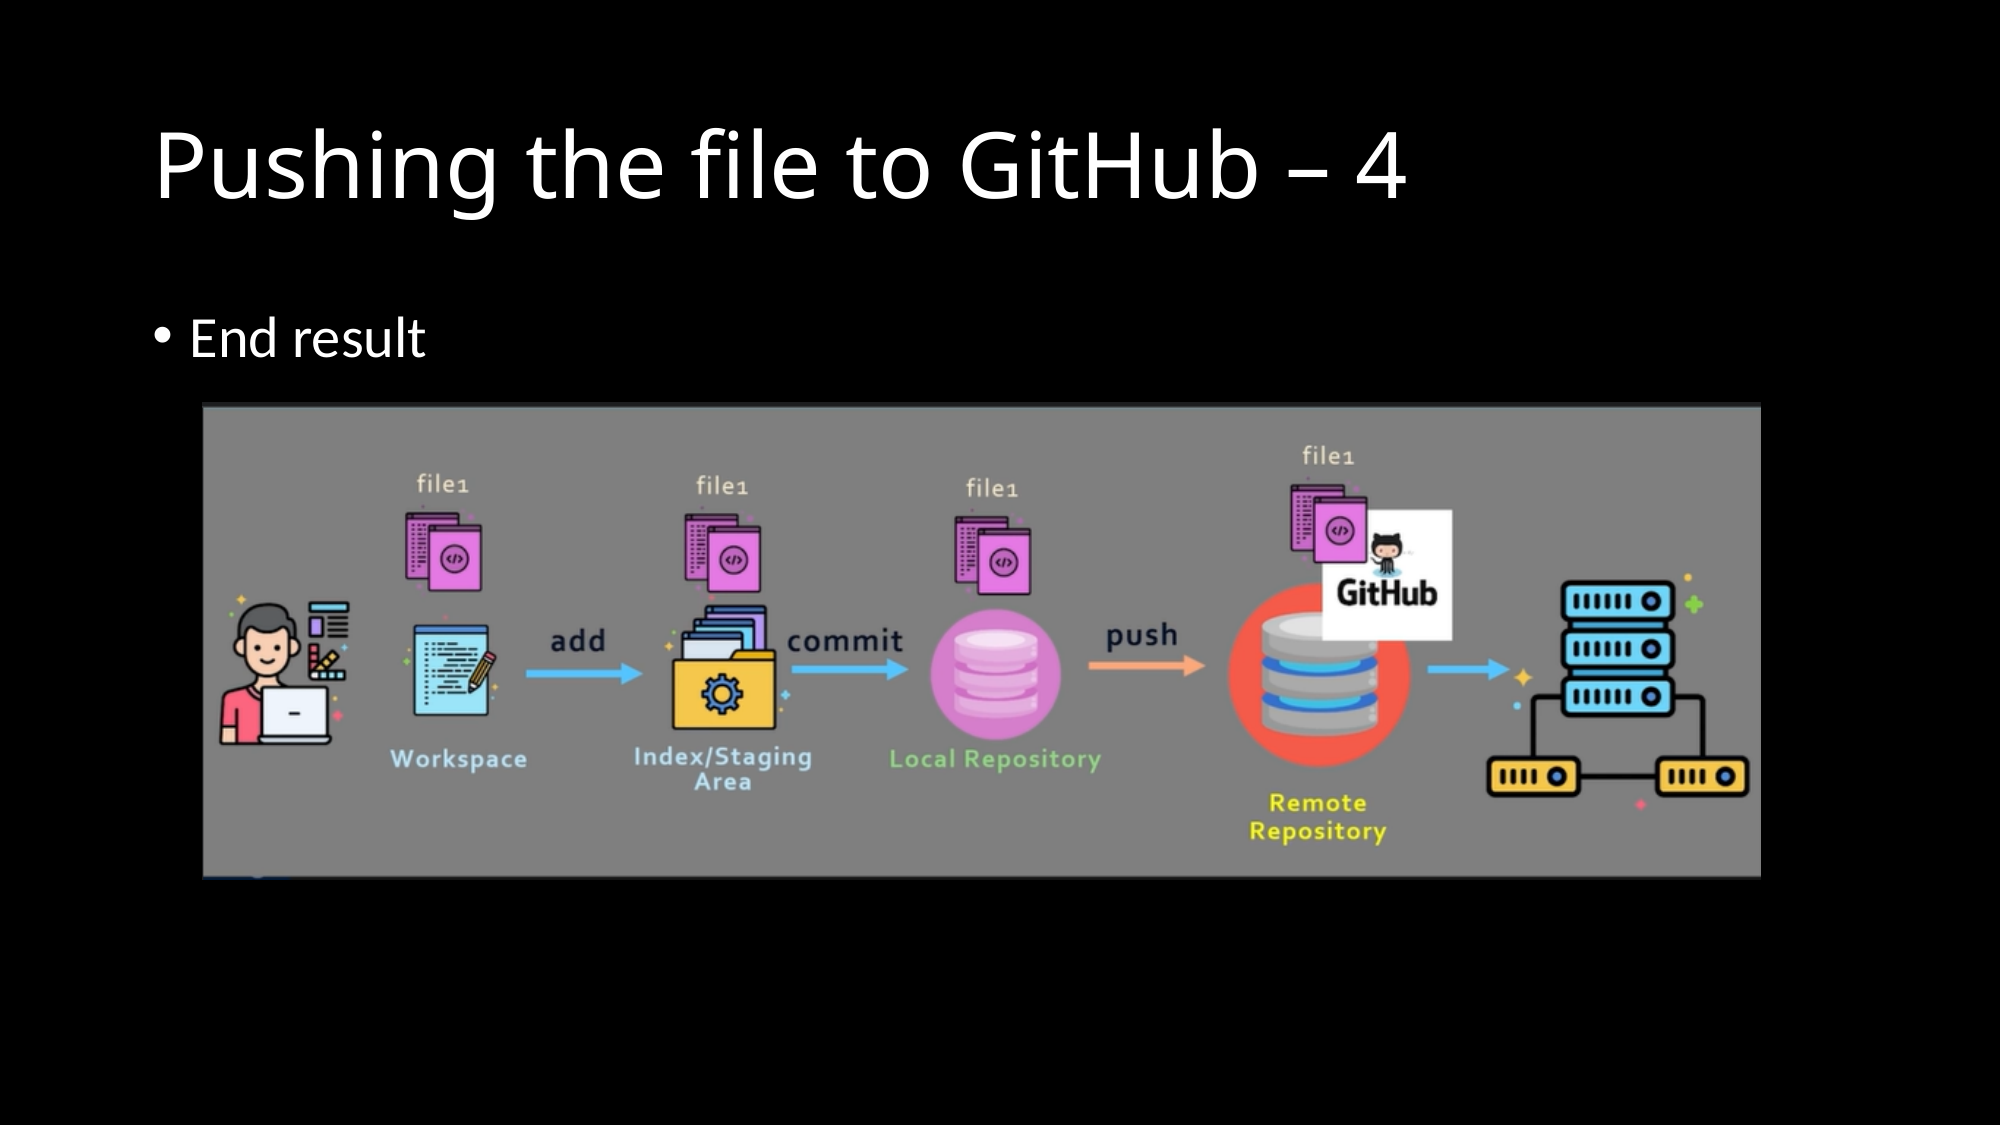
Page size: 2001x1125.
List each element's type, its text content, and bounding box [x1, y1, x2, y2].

title Pushing the file to GitHub – 4 [137, 59, 1863, 278]
picture [202, 402, 1761, 880]
list End result [137, 299, 1863, 1014]
